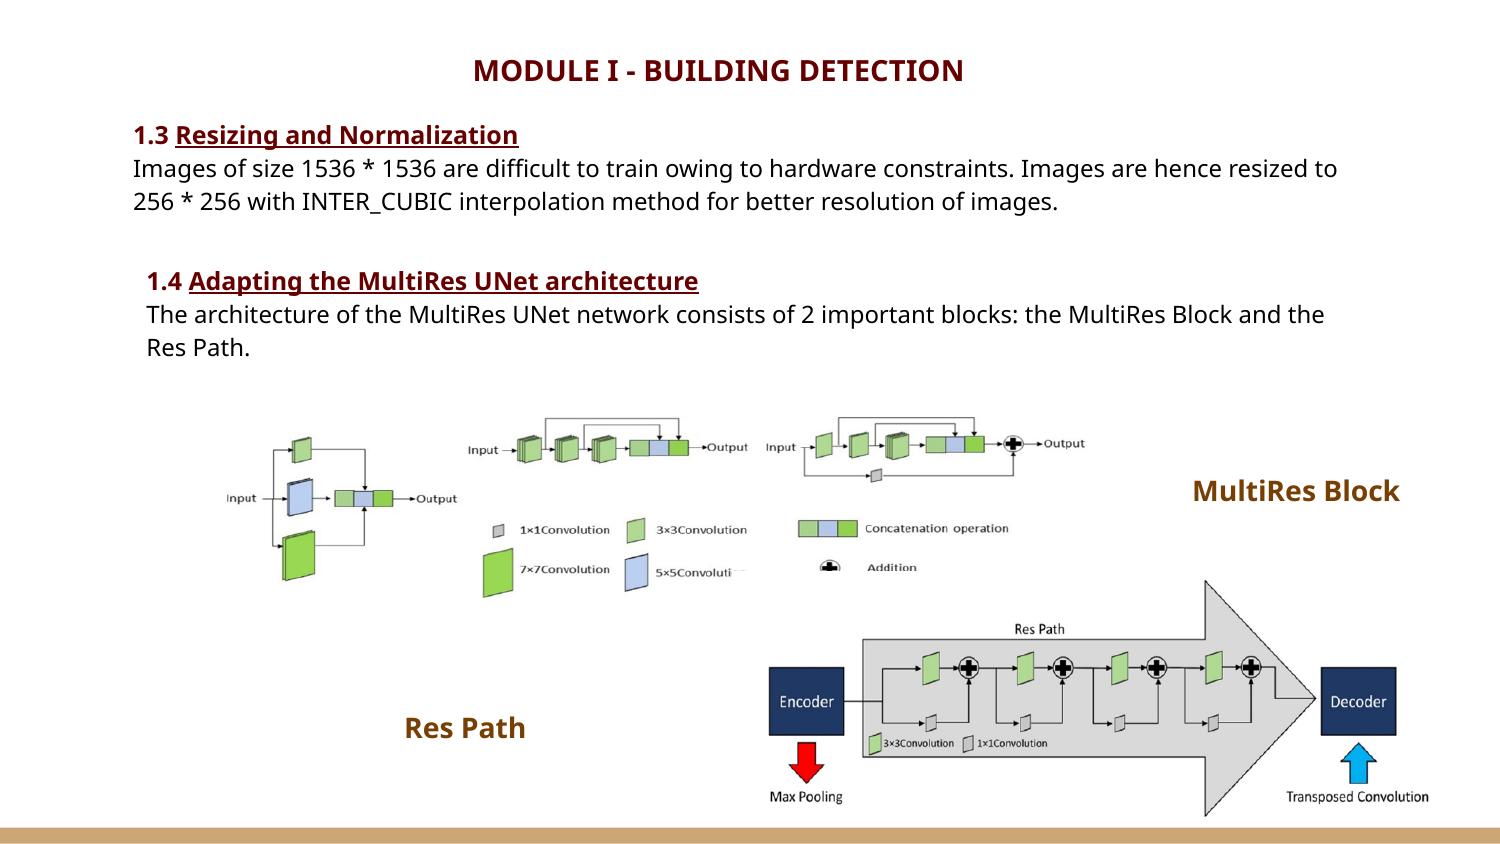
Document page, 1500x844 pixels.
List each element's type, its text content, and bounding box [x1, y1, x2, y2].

text_box MultiRes Block [1128, 453, 1464, 523]
text_box Res Path [324, 689, 606, 759]
text_box 1.4 Adapting the MultiRes UNet architecture The architecture of the MultiRes UNet network consists of 2 important blocks: the MultiRes Block and the Res Path. [131, 245, 1369, 377]
text_box 1.3 Resizing and Normalization Images of size 1536 * 1536 are difficult to train owing to hardware constraints. Images are hence resized to 256 * 256 with INTER_CUBIC interpolation method for better resolution of images. [118, 99, 1396, 231]
picture [147, 402, 1464, 826]
text_box MODULE I - BUILDING DETECTION [457, 36, 1065, 102]
